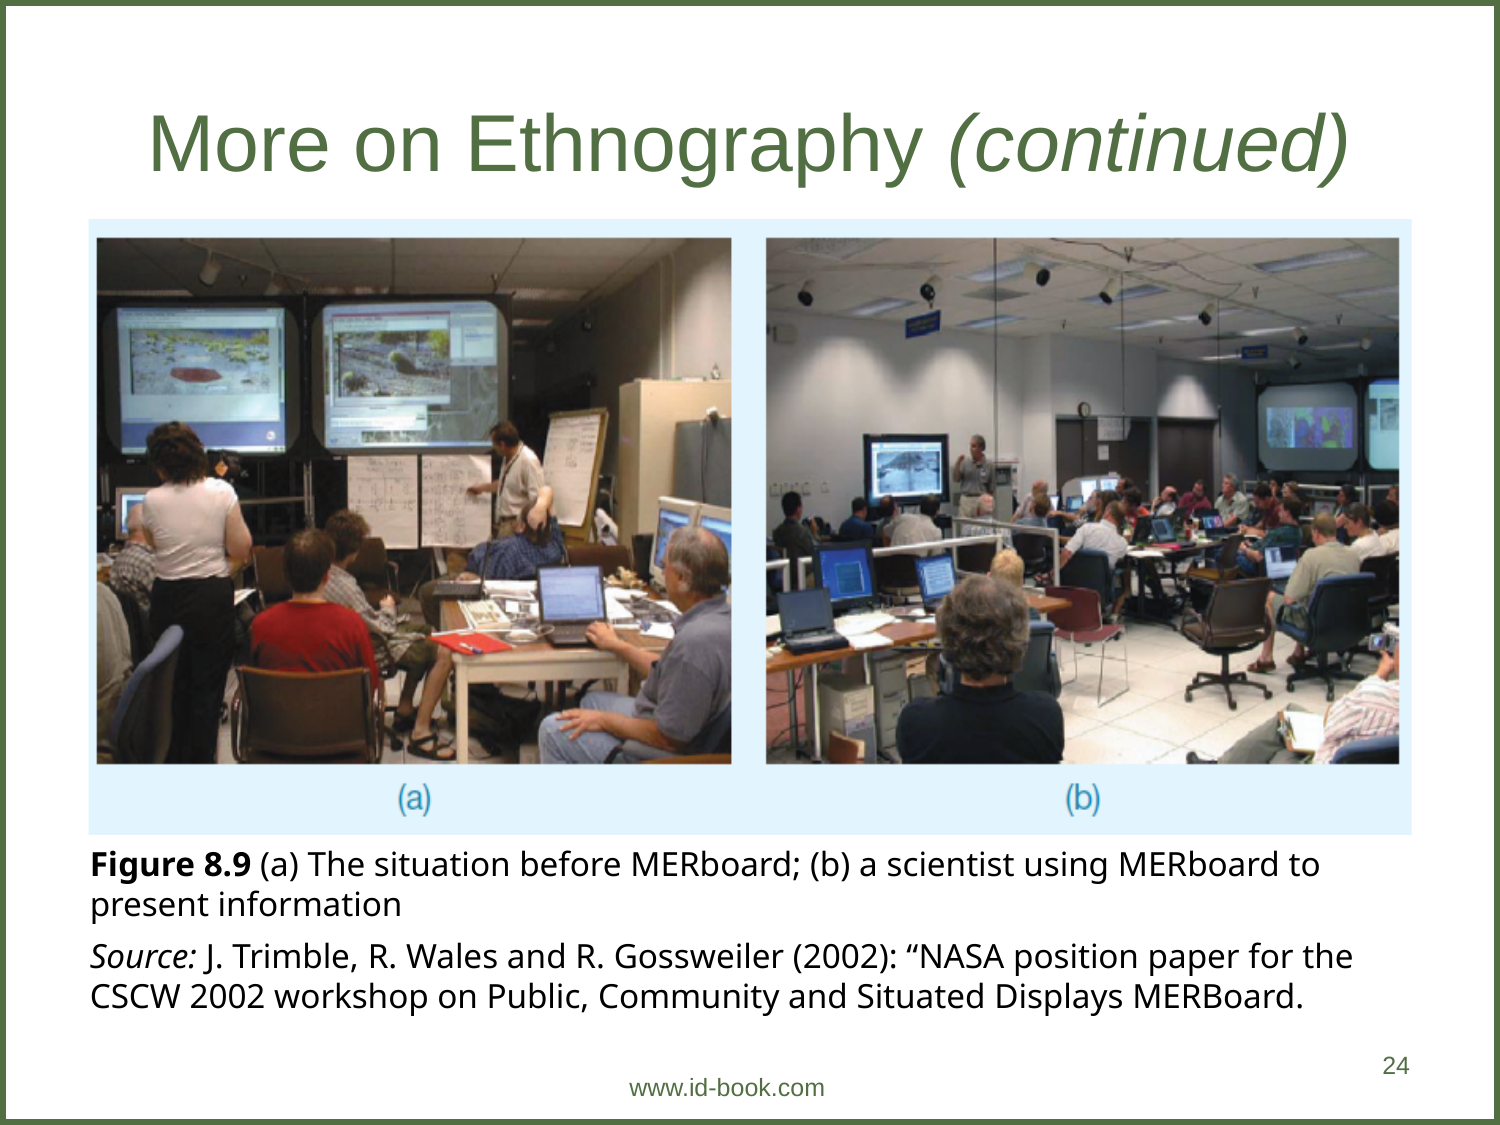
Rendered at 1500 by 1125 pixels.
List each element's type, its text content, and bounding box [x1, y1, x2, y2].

picture [88, 219, 1412, 835]
text_box Figure 8.9 (a) The situation before MERboard; (b) a scientist using MERboard to present information Source: J. Trimble, R. Wales and R. Gossweiler (2002): “NASA position paper for the CSCW 2002 workshop on Public, Community and Situated Displays MERBoard. [75, 835, 1412, 1023]
title More on Ethnography (continued) [75, 45, 1425, 233]
text_box 24 [1074, 1042, 1425, 1103]
footer www.id-book.com [490, 1046, 966, 1125]
